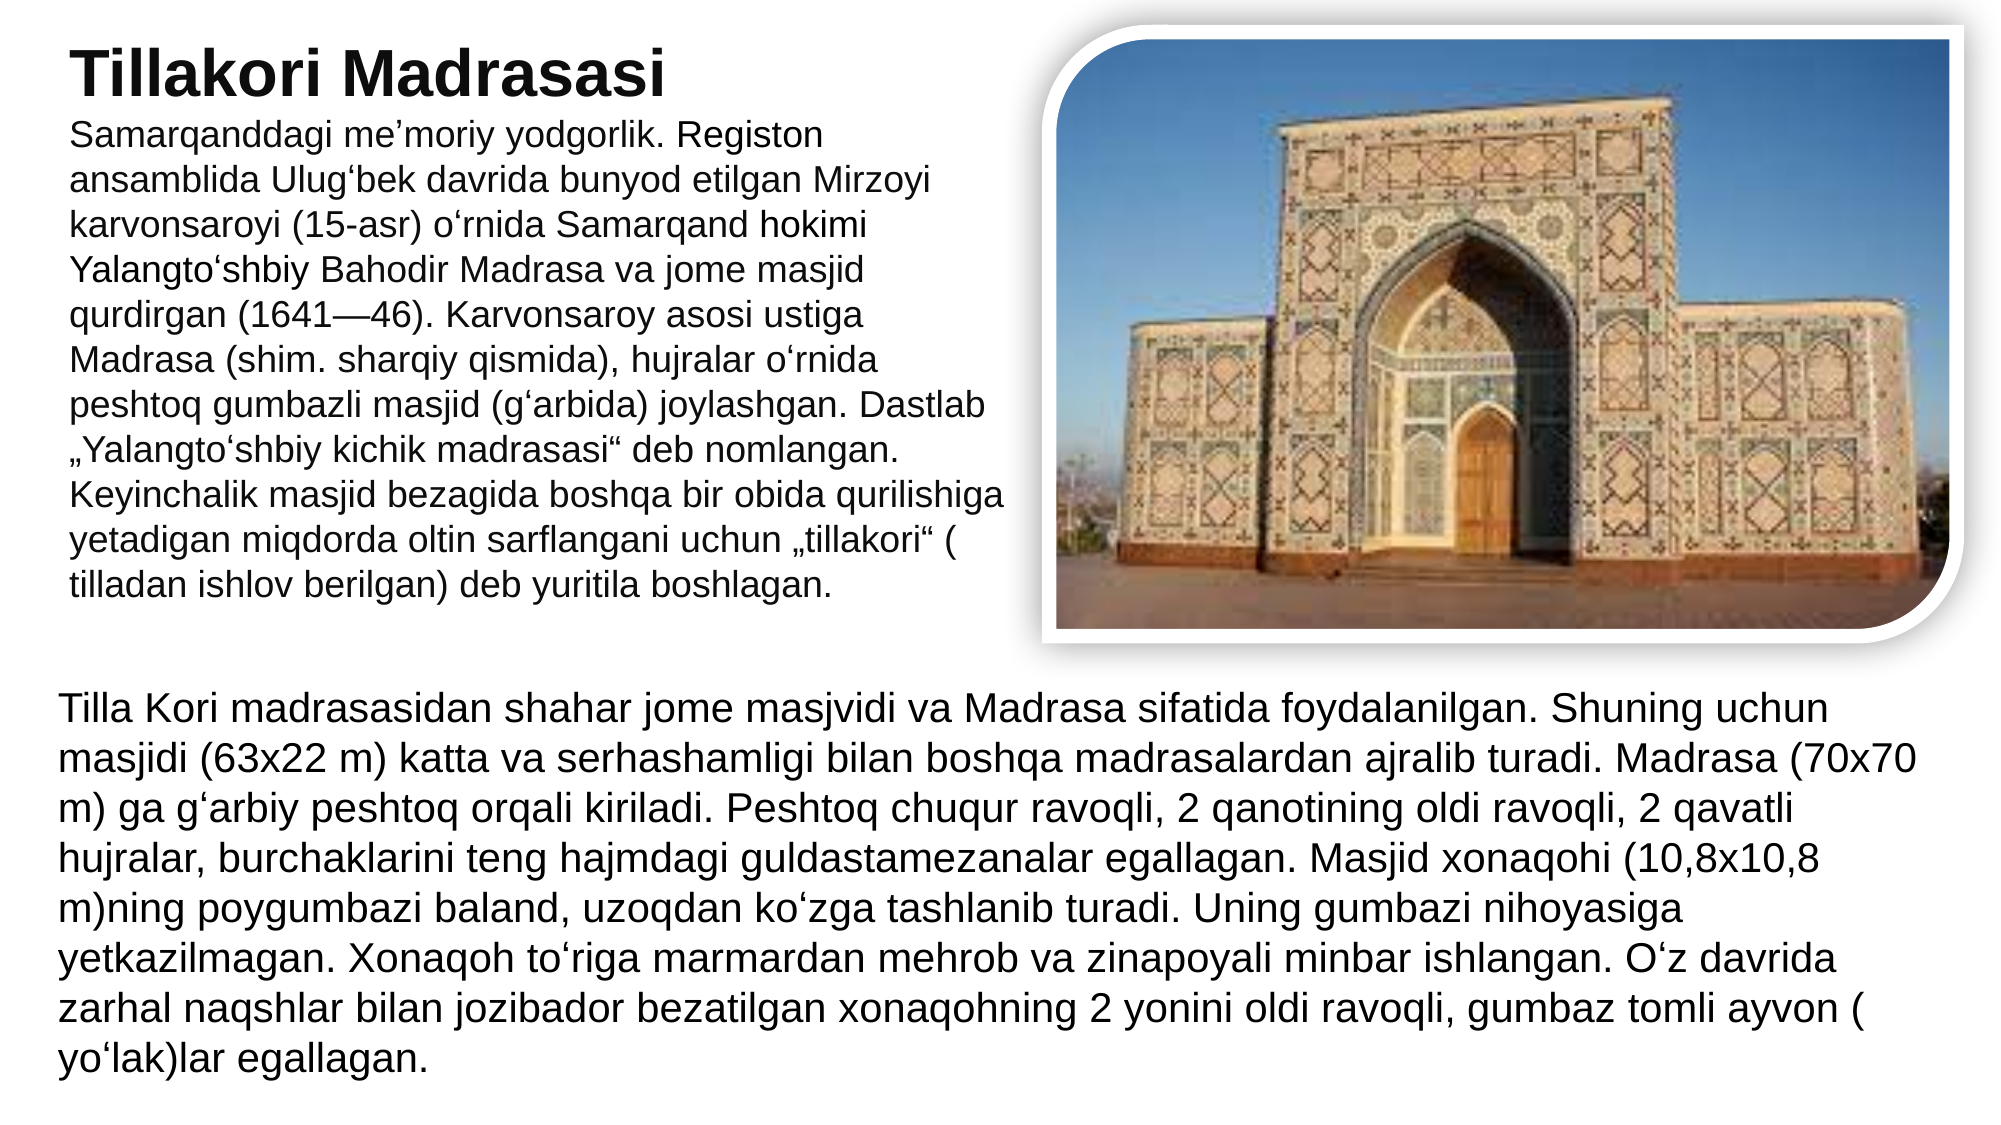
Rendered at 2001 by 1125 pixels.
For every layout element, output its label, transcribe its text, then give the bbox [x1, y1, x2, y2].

picture [1049, 32, 1957, 637]
text_box Tilla Kori madrasasidan shahar jome masjvidi va Madrasa sifatida foydalanilgan. Shuning uchun masjidi (63x22 m) katta va serhashamligi bilan boshqa madrasalardan ajralib turadi. Madrasa (70x70 m) ga gʻarbiy peshtoq orqali kiriladi. Peshtoq chuqur ravoqli, 2 qanotining oldi ravoqli, 2 qavatli hujralar, burchaklarini teng hajmdagi guldastamezanalar egallagan. Masjid xonaqohi (10,8x10,8 m)ning poygumbazi baland, uzoqdan koʻzga tashlanib turadi. Uning gumbazi nihoyasiga yetkazilmagan. Xonaqoh toʻriga marmardan mehrob va zinapoyali minbar ishlangan. Oʻz davrida zarhal naqshlar bilan jozibador bezatilgan xonaqohning 2 yonini oldi ravoqli, gumbaz tomli ayvon (yoʻlak)lar egallagan. [43, 673, 1957, 1089]
text_box Tillakori Madrasasi Samarqanddagi meʼmoriy yodgorlik. Registon ansamblida Ulugʻbek davrida bunyod etilgan Mirzoyi karvonsaroyi (15-asr) oʻrnida Samarqand hokimi Yalangtoʻshbiy Bahodir Madrasa va jome masjid qurdirgan (1641—46). Karvonsaroy asosi ustiga Madrasa (shim. sharqiy qismida), hujralar oʻrnida peshtoq gumbazli masjid (gʻarbida) joylashgan. Dastlab „Yalangtoʻshbiy kichik madrasasi“ deb nomlangan. Keyinchalik masjid bezagida boshqa bir obida qurilishiga yetadigan miqdorda oltin sarflangani uchun „tillakori“ (tilladan ishlov berilgan) deb yuritila boshlagan. [54, 22, 1027, 613]
